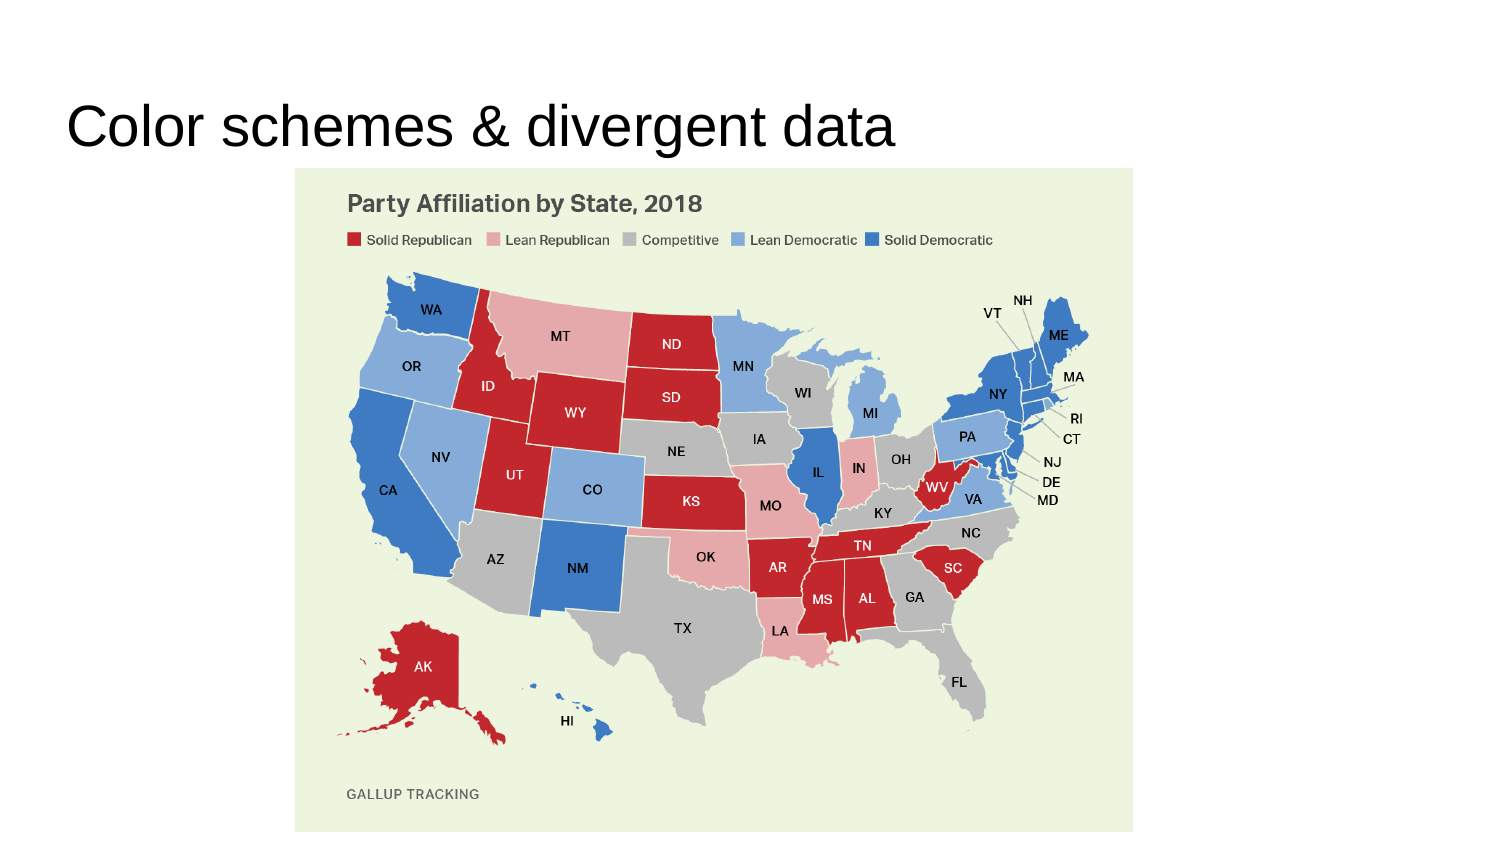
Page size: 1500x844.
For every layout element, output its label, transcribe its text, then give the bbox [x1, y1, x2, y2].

picture [295, 168, 1133, 832]
title Color schemes & divergent data [51, 72, 1449, 167]
